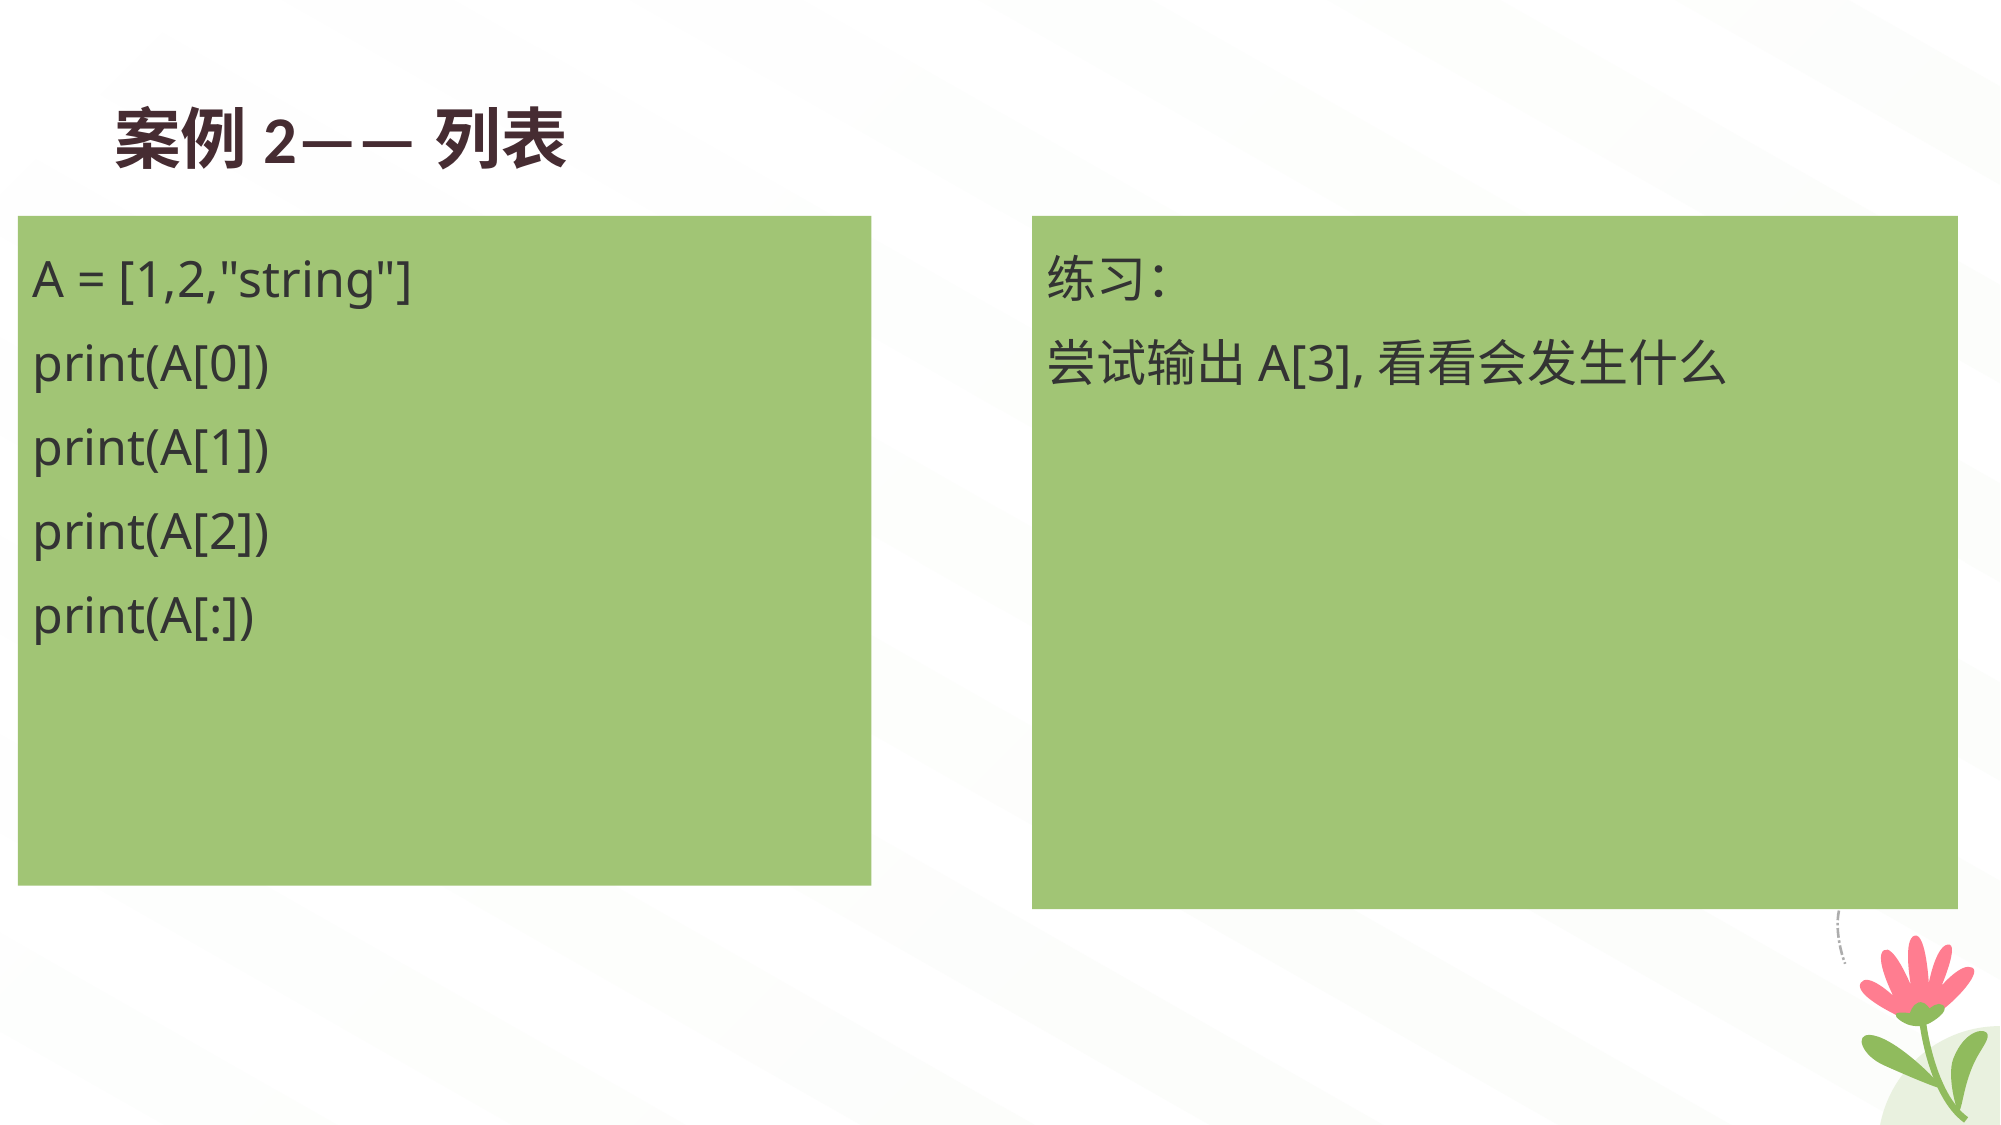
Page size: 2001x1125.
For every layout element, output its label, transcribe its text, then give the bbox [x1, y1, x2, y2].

text_box A = [1,2,"string"] print(A[0]) print(A[1]) print(A[2]) print(A[:]) [17, 215, 872, 886]
title 案例2——列表 [114, 59, 1886, 178]
text_box 练习： 尝试输出A[3],看看会发生什么 [1032, 215, 1958, 910]
